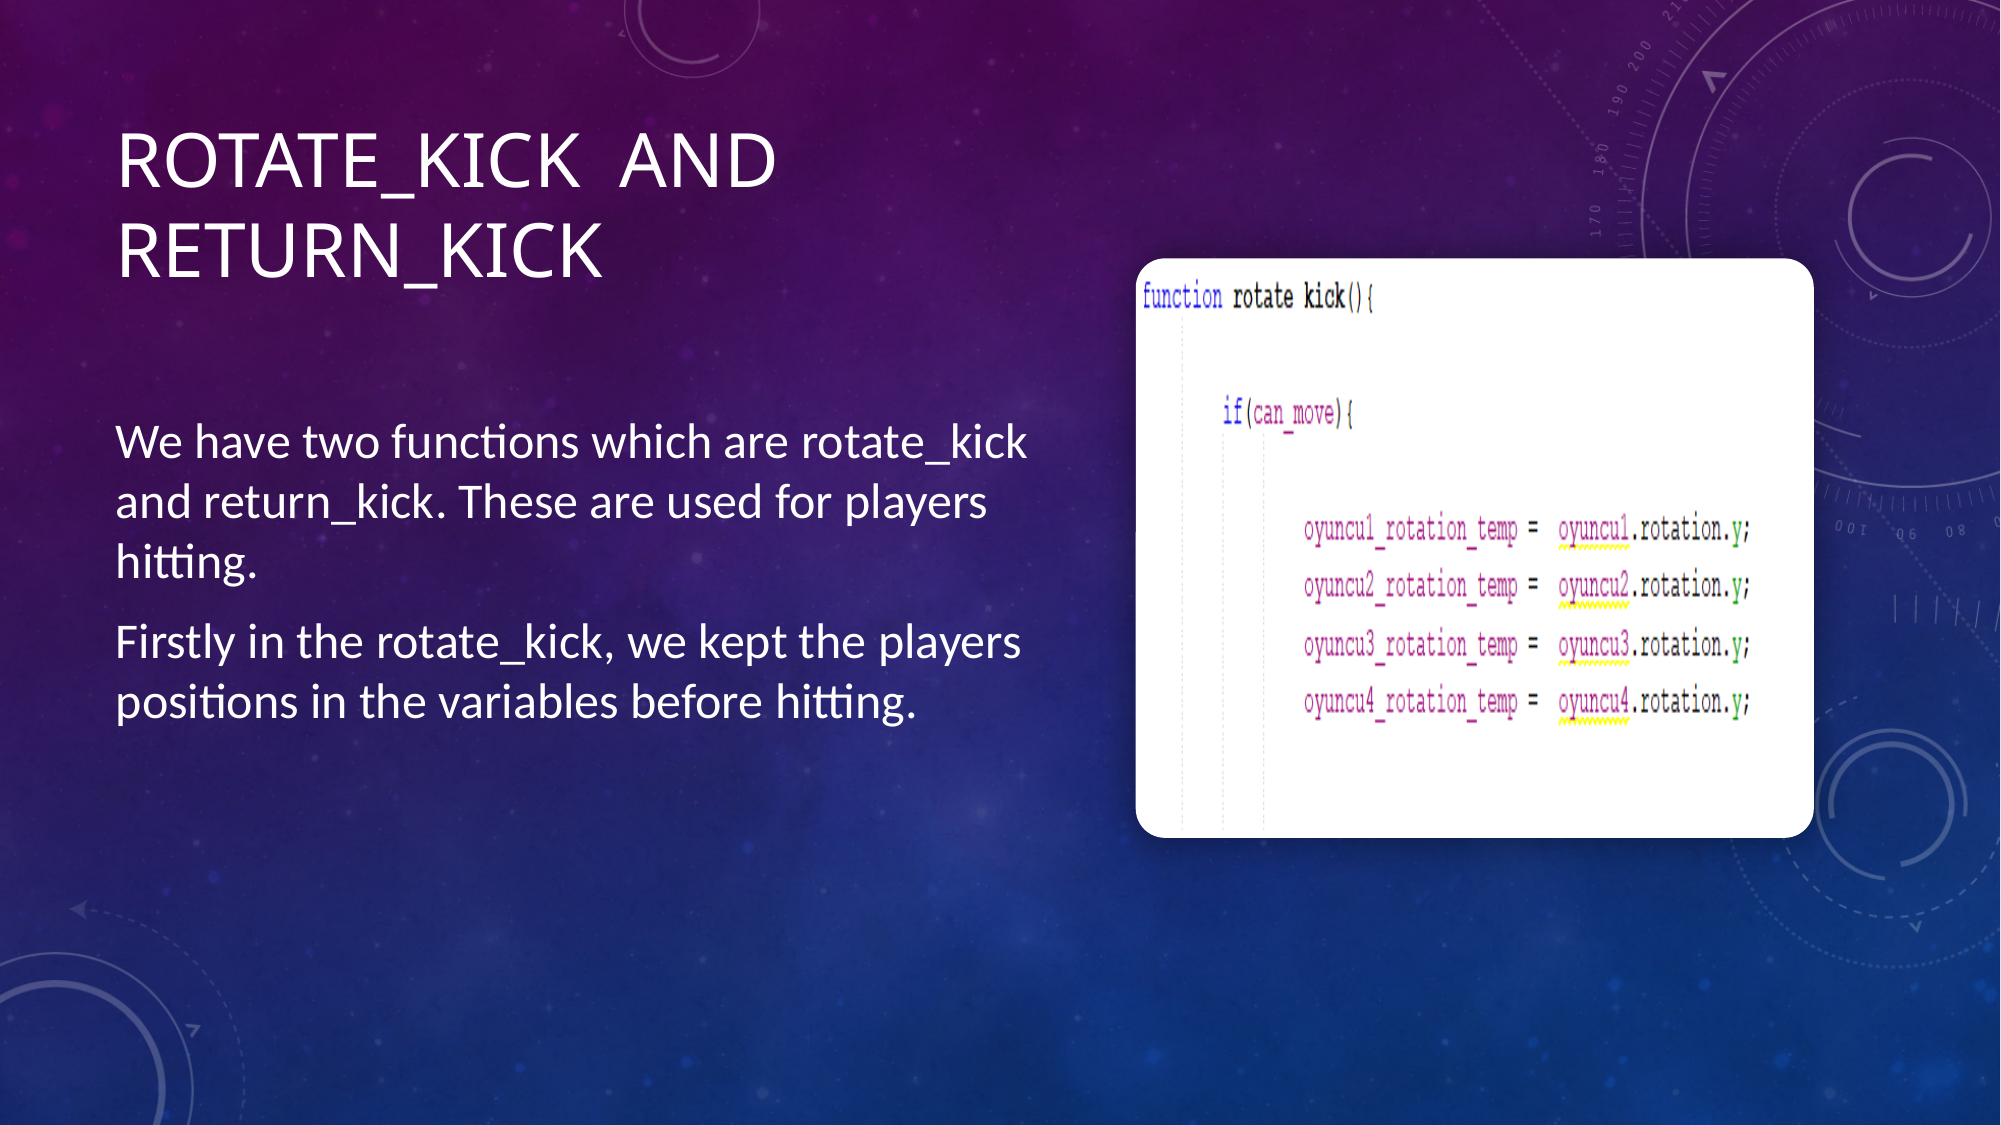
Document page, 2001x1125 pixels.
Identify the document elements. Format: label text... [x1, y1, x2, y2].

picture [0, 0, 2001, 1125]
list We have two functions which are rotate_kick and return_kick. These are used for players hitting. Firstly in the rotate_kick, we kept the players positions in the variables before hitting. [100, 262, 1050, 875]
title Rotate_kıck and return_kıck [100, 36, 1149, 369]
